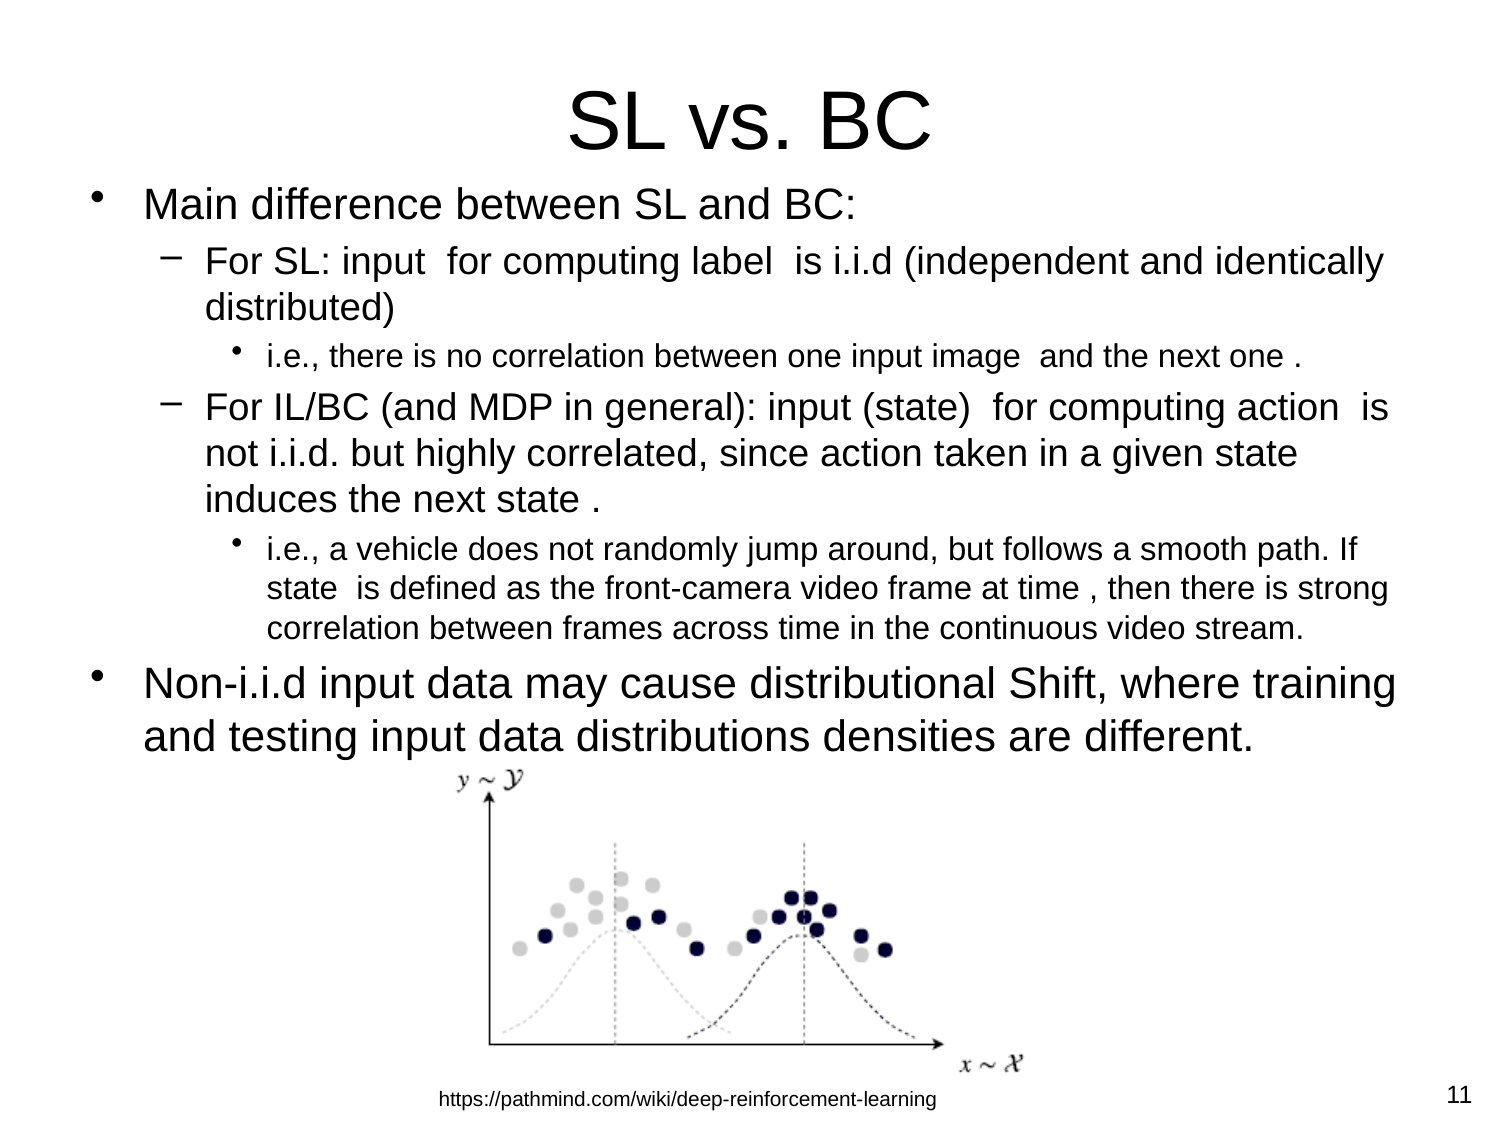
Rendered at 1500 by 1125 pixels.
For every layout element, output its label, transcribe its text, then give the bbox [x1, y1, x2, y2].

slide_number 11 [1137, 1070, 1488, 1112]
picture [449, 759, 1029, 1081]
text_box https://pathmind.com/wiki/deep-reinforcement-learning [423, 1077, 987, 1118]
title SL vs. BC [74, 44, 1426, 188]
